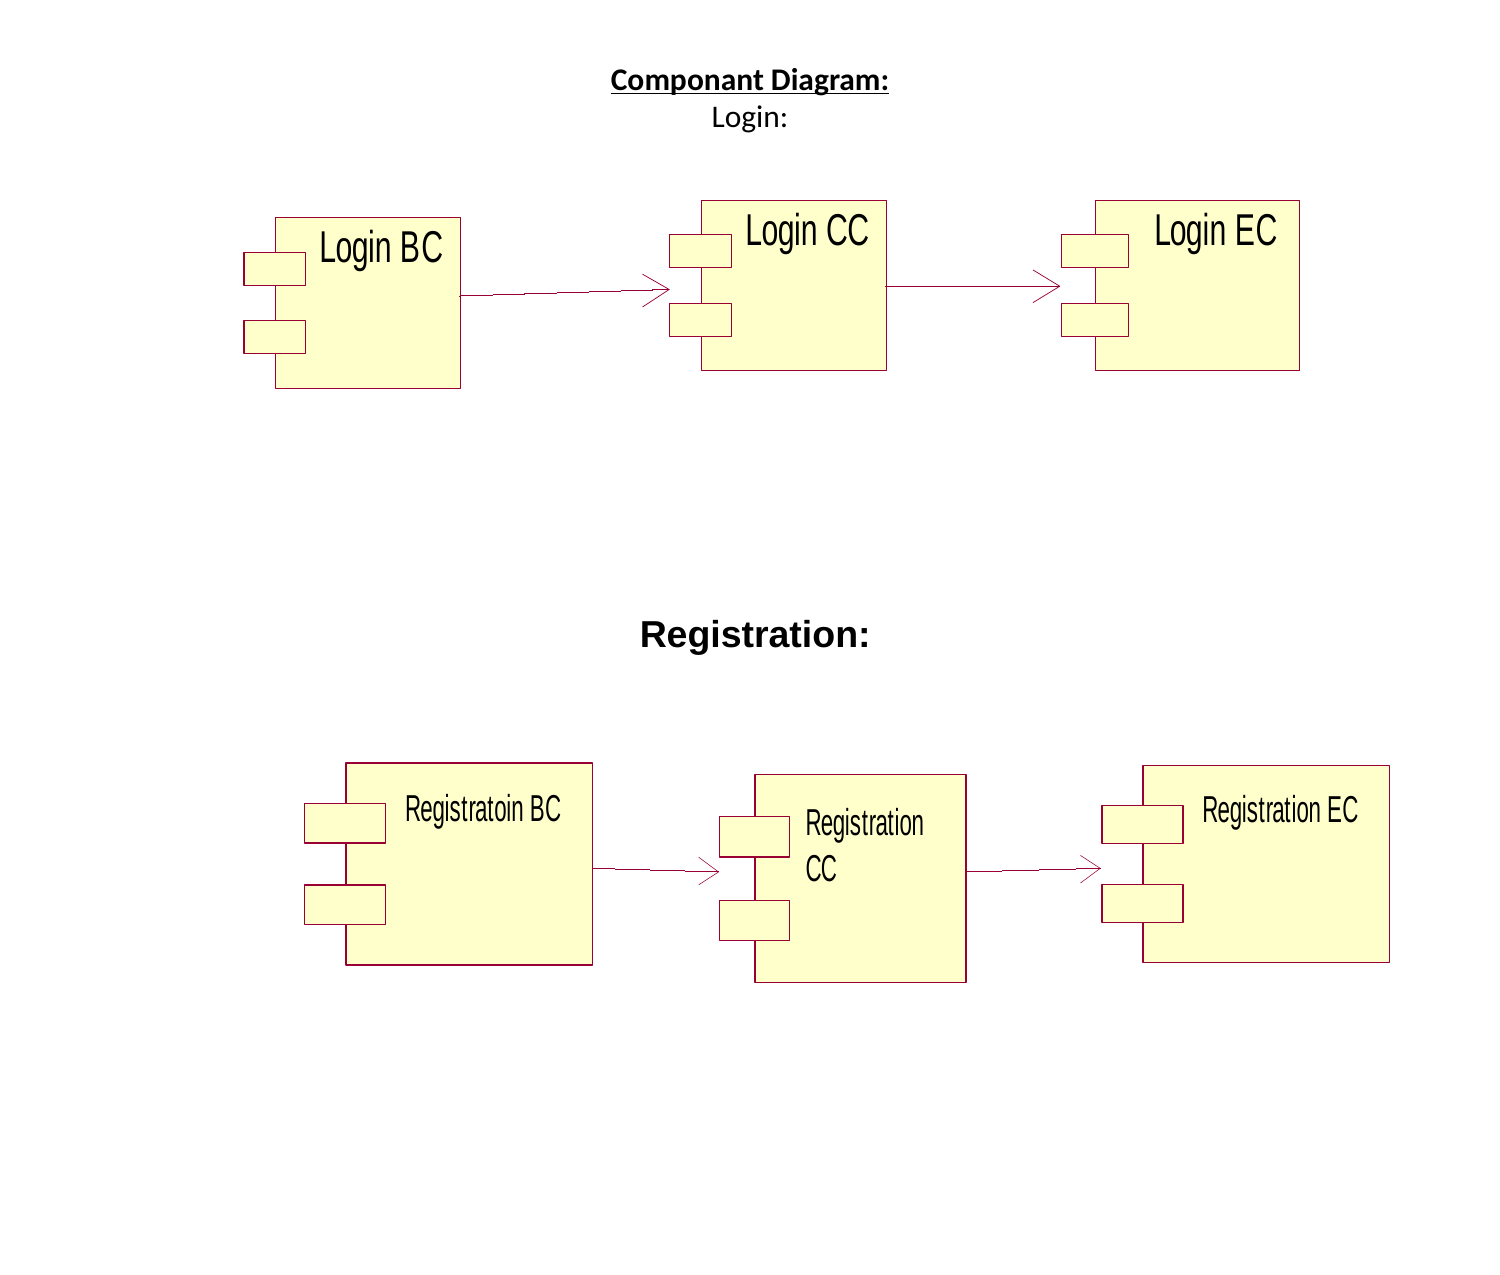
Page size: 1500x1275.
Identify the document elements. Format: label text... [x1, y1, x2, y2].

picture [183, 180, 1362, 410]
text_box Registration: [624, 603, 900, 708]
picture [241, 743, 1455, 1005]
title Componant Diagram: Login: [75, 51, 1425, 142]
